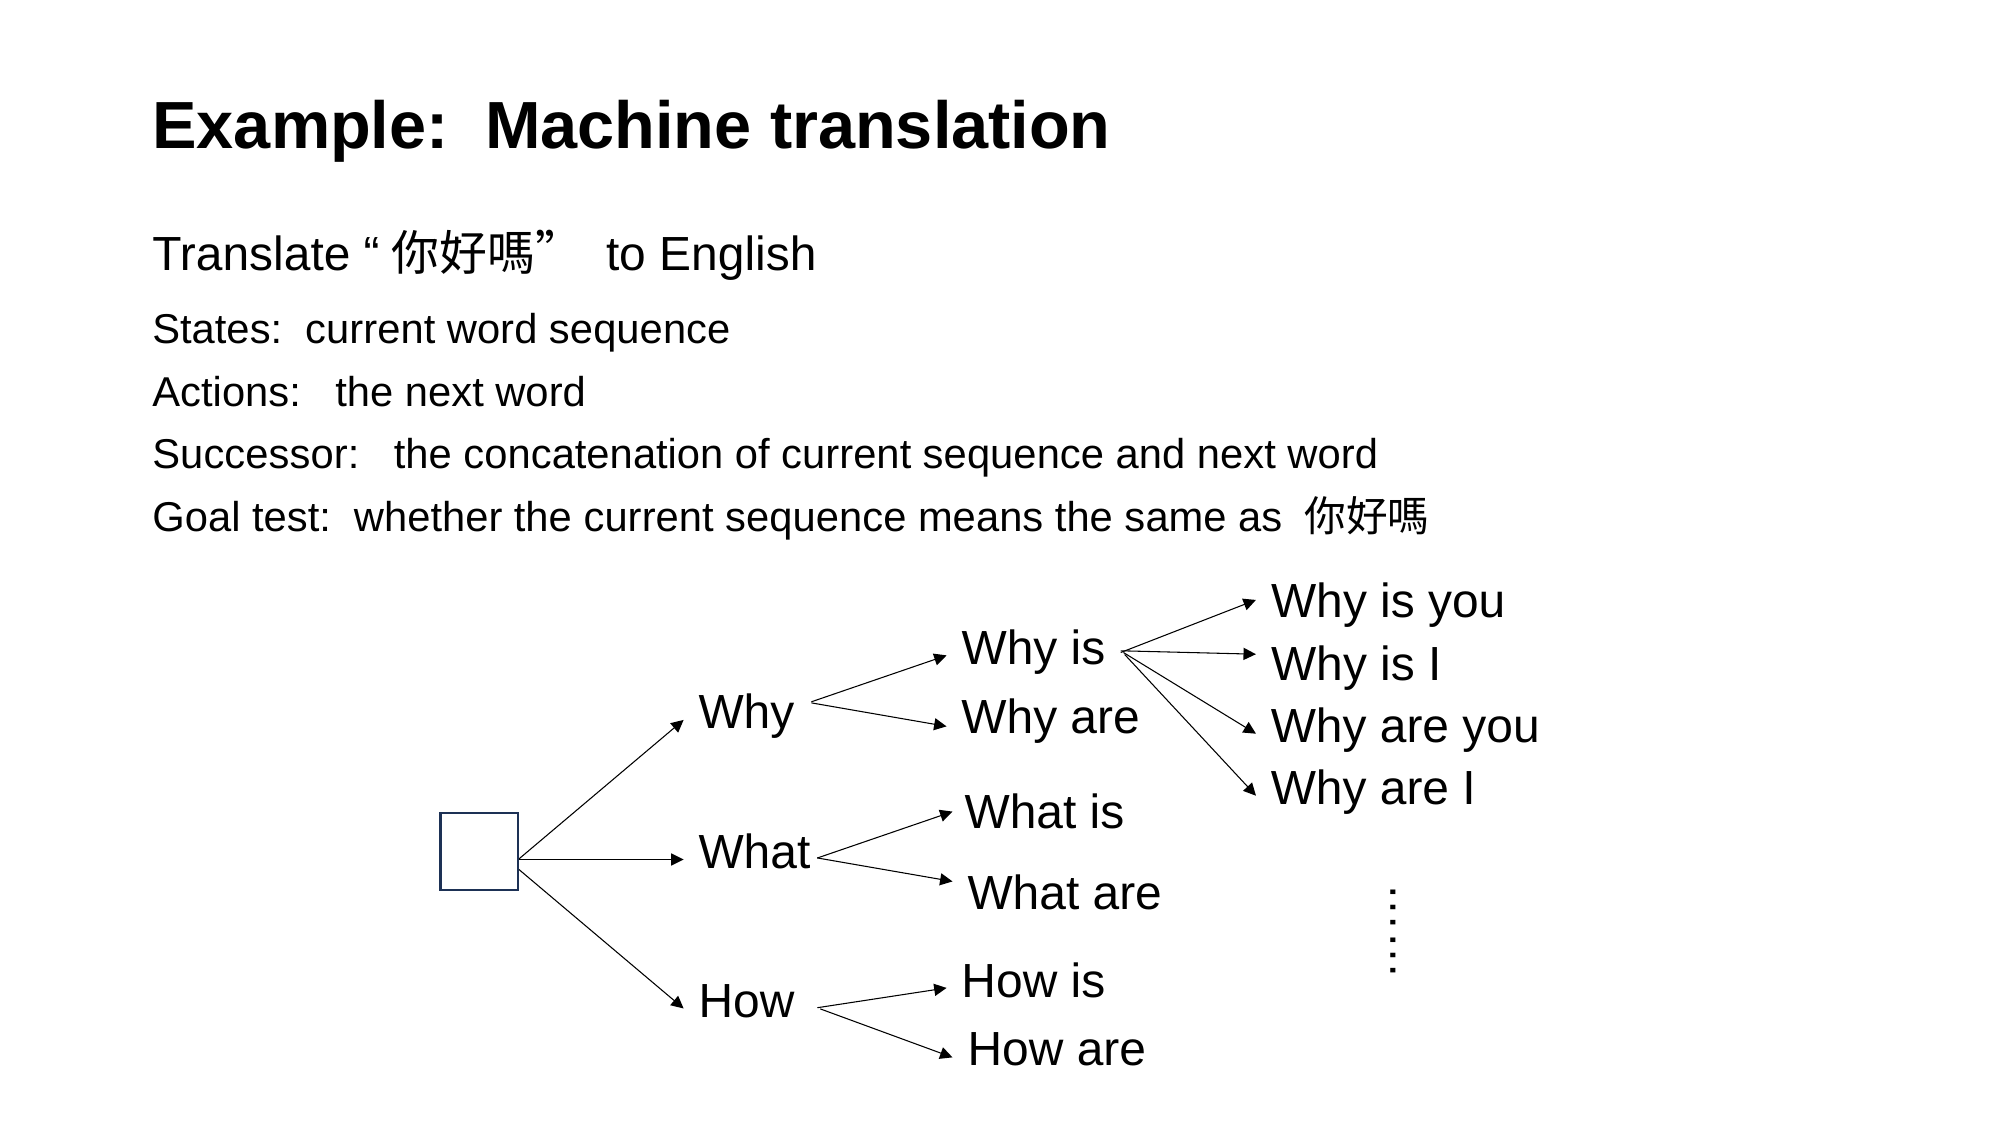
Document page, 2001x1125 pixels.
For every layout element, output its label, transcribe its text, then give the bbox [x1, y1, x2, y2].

list Translate “你好嗎” to English [137, 214, 864, 294]
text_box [440, 562, 1576, 1125]
text_box States: current word sequence Actions: the next word Successor: the concatenation of current sequence and next word Goal test: whether the current sequence means the same as 你好嗎 [137, 294, 1745, 557]
title Example: Machine translation [137, 59, 1863, 194]
